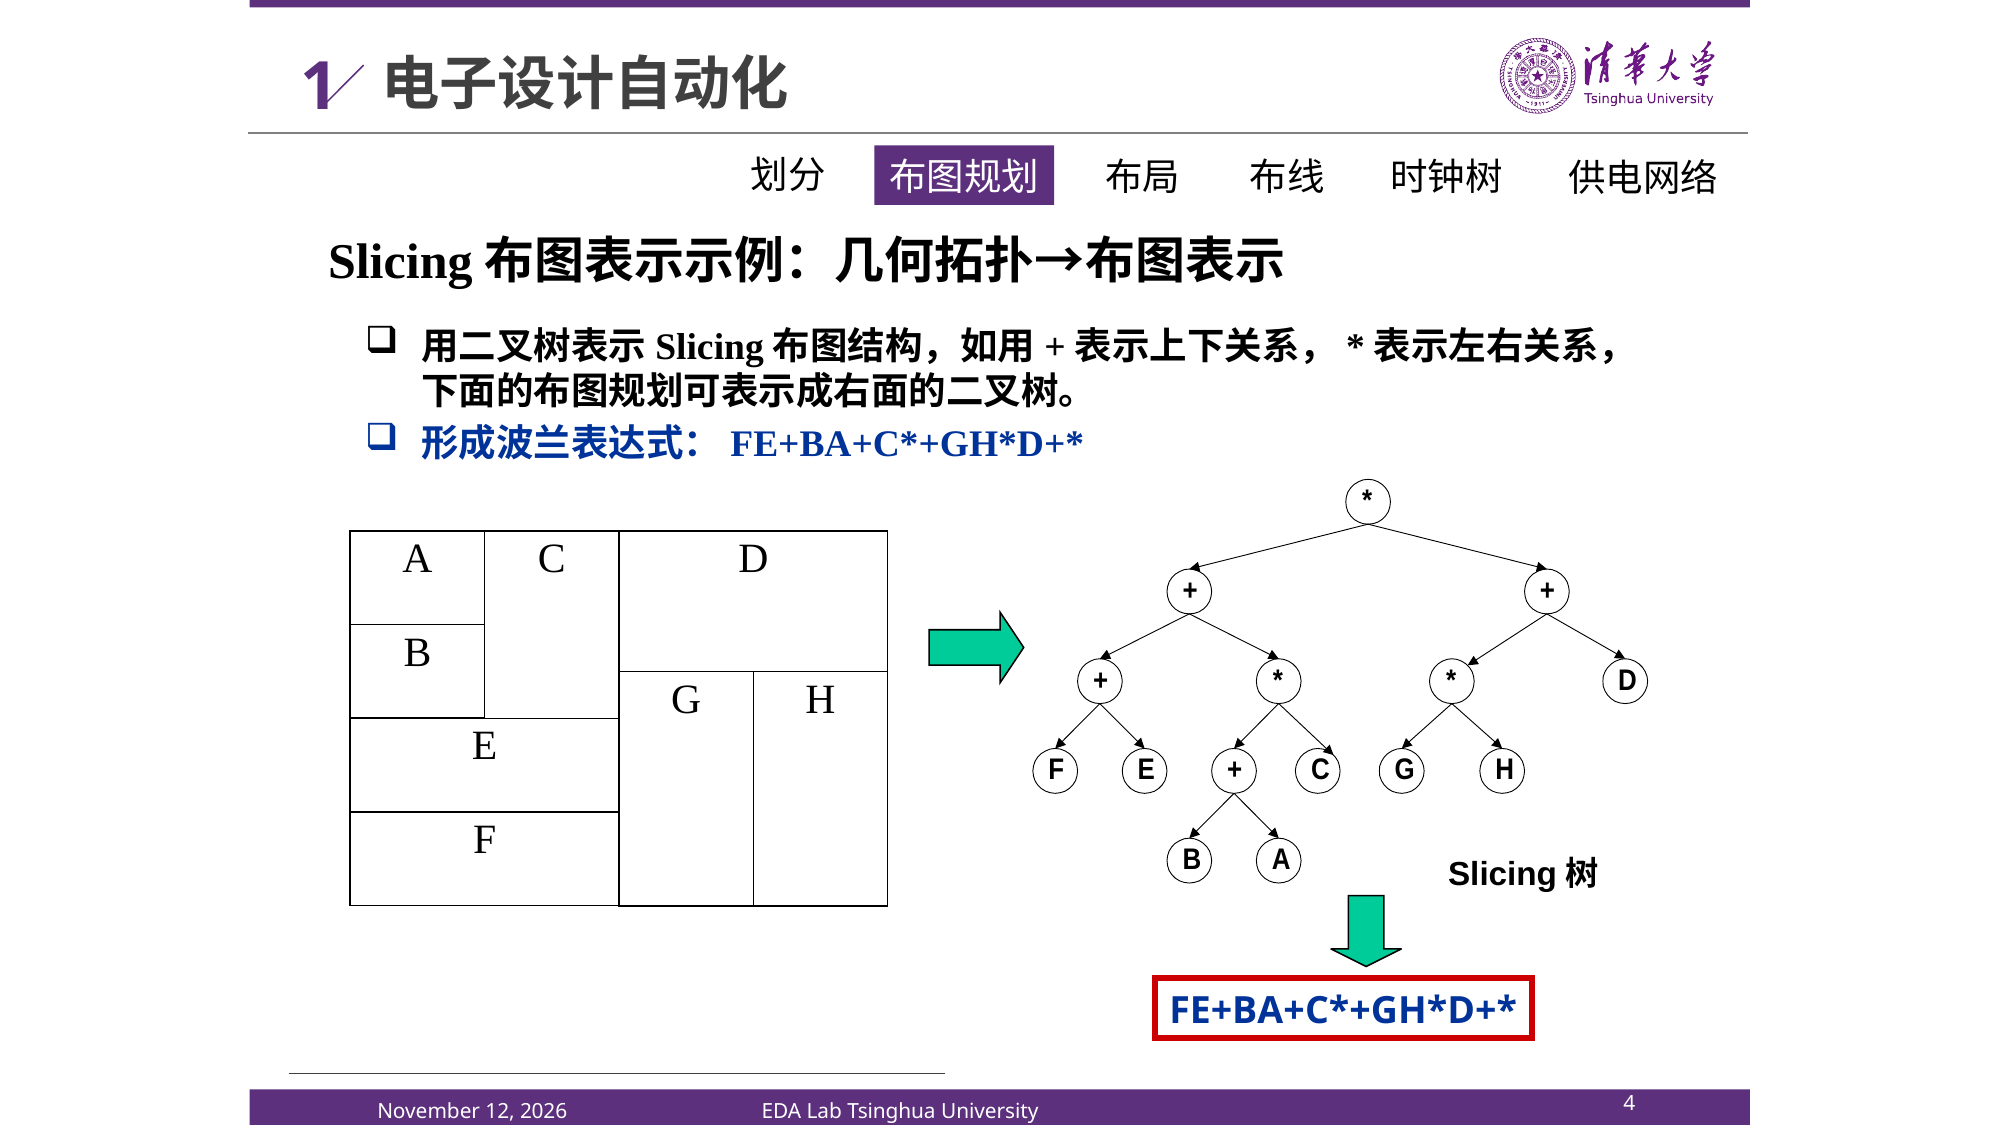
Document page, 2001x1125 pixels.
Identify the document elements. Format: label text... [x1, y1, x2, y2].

text_box 供电网络 [1553, 146, 1733, 207]
text_box [247, 0, 1752, 10]
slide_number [362, 1090, 675, 1119]
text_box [1023, 475, 1662, 906]
text_box [247, 1087, 1752, 1125]
text_box 时钟树 [1375, 145, 1518, 205]
text_box 布线 [1234, 145, 1340, 205]
text_box 1 [285, 35, 354, 131]
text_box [349, 530, 888, 906]
text_box Slicing布图表示示例：几何拓扑→布图表示 [313, 220, 1300, 296]
footer EDA Lab Tsinghua University [746, 1090, 1222, 1119]
text_box 划分 [735, 144, 841, 204]
text_box 布局 [1090, 145, 1196, 205]
text_box 用二叉树表示Slicing布图结构，如用+表示上下关系，*表示左右关系，下面的布图规划可表示成右面的二叉树。 形成波兰表达式：FE+BA+C*+GH*D+* [350, 314, 1626, 515]
text_box [1330, 906, 1402, 967]
picture [1475, 20, 1738, 132]
text_box 布图规划 [874, 145, 1055, 205]
text_box 电子设计自动化 [366, 38, 804, 124]
text_box FE+BA+C*+GH*D+* [1154, 978, 1533, 1038]
text_box [929, 612, 1023, 683]
slide_number 4 [1329, 1088, 1643, 1118]
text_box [323, 64, 364, 106]
